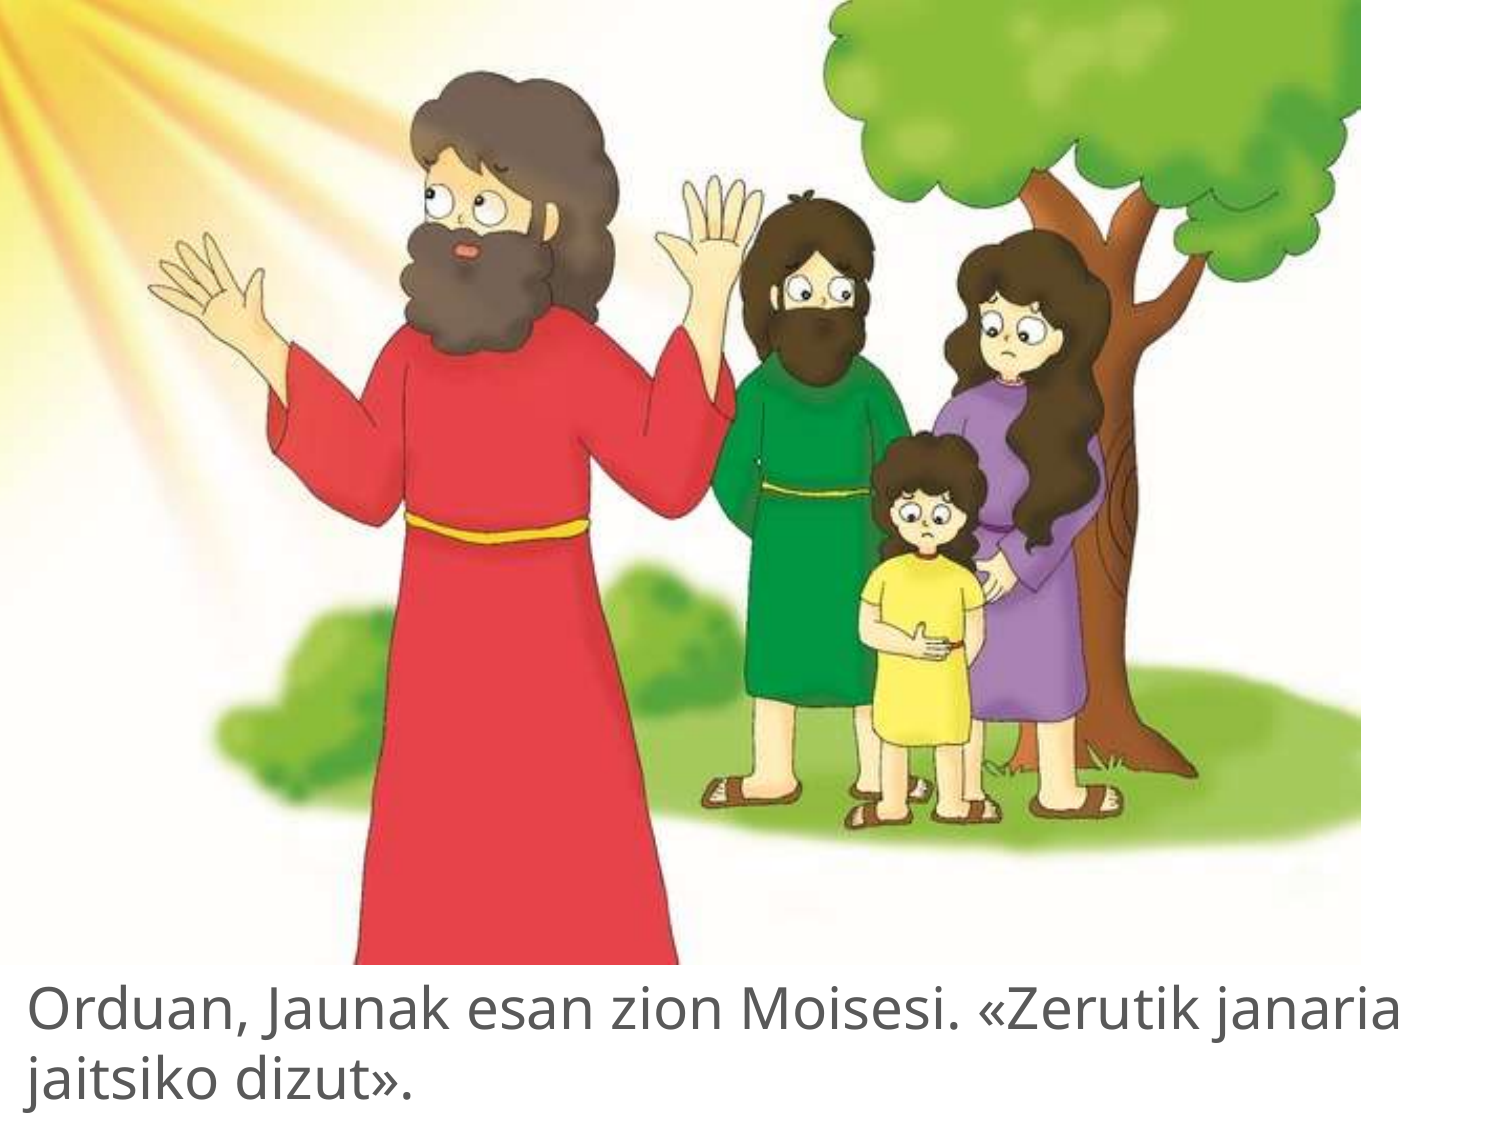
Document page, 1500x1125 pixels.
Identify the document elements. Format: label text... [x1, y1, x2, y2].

text_box Orduan, Jaunak esan zion Moisesi. «Zerutik janaria jaitsiko dizut». [11, 964, 1483, 1119]
picture [0, 0, 1362, 965]
